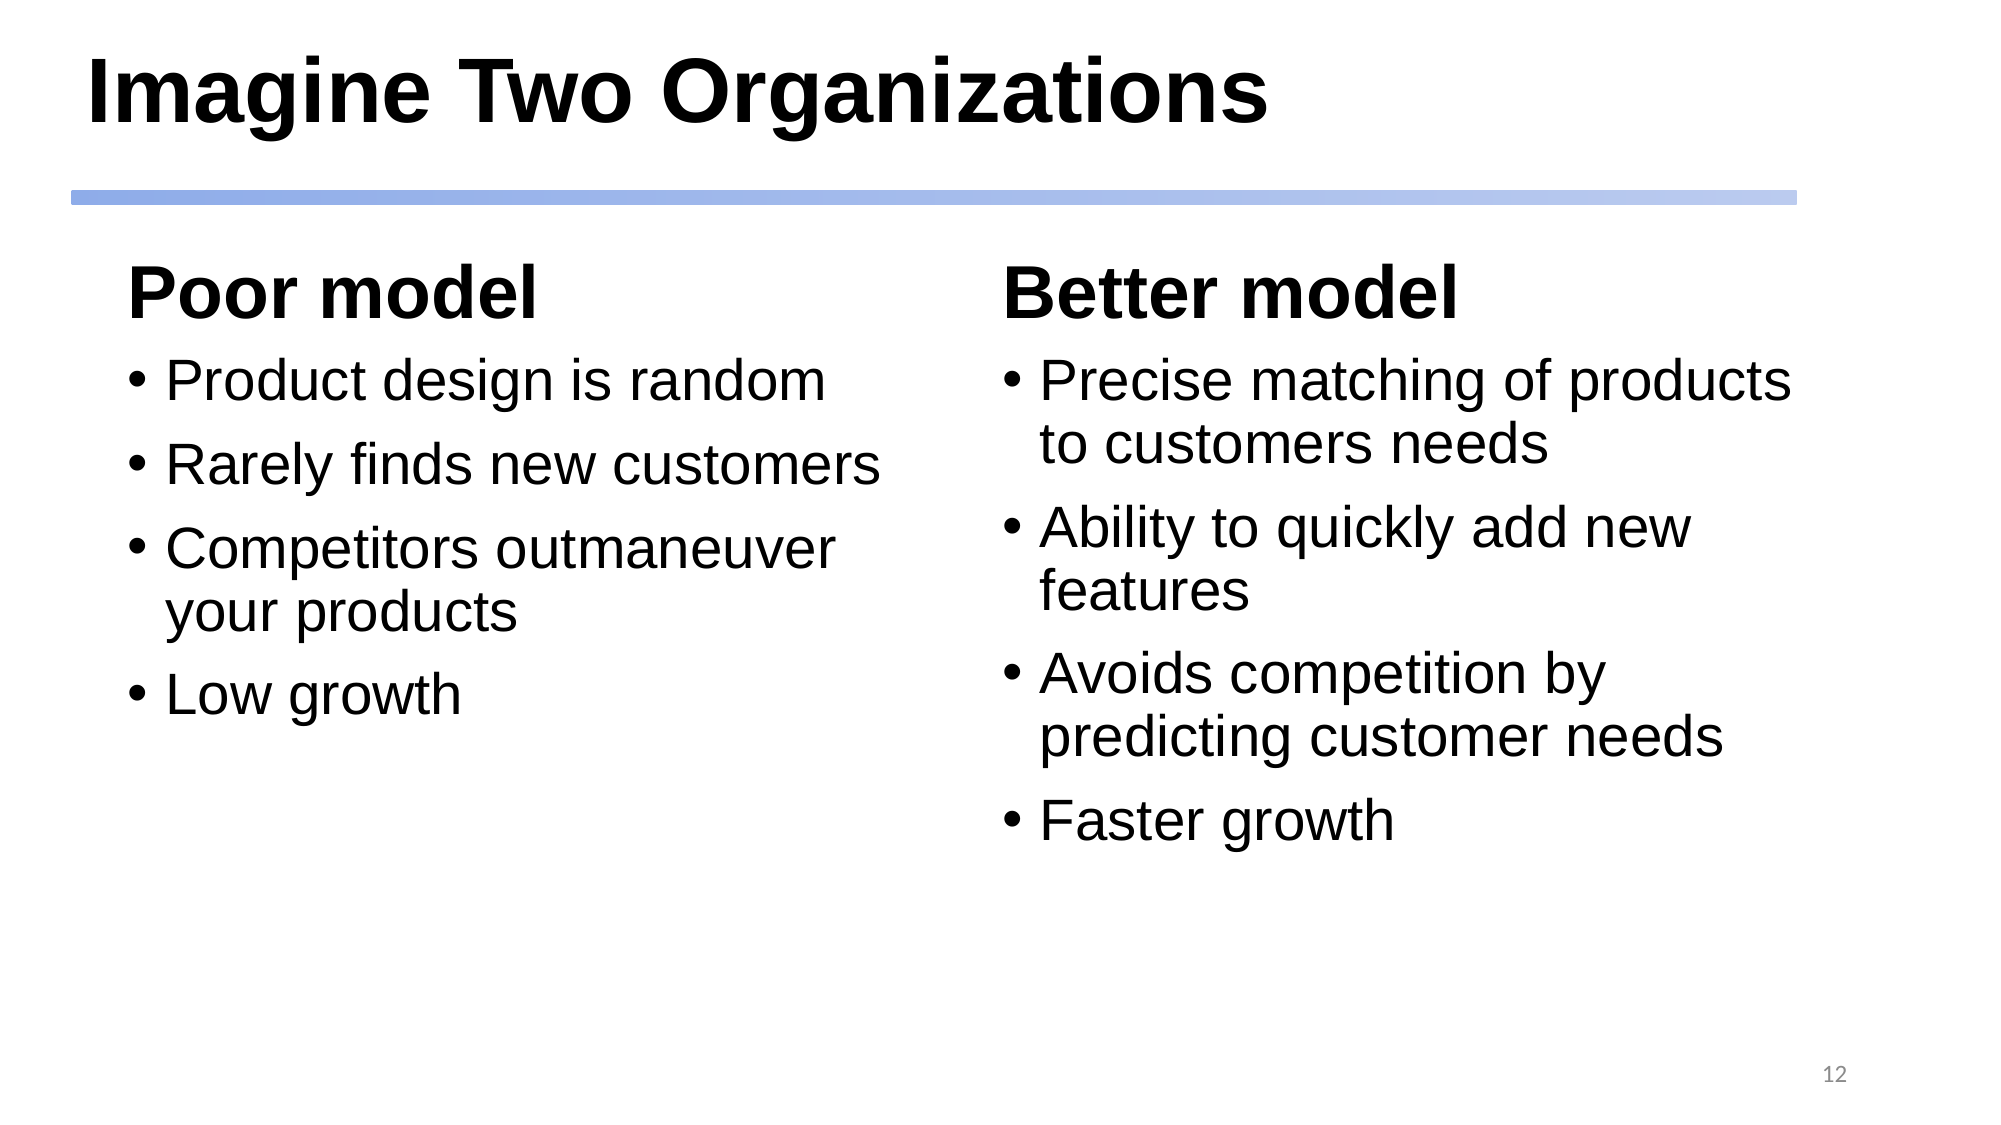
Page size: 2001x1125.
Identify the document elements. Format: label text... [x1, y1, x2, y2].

title Imagine Two Organizations [71, 0, 1797, 184]
list Better model [987, 207, 1838, 342]
list Poor model [112, 207, 959, 342]
list Product design is random Rarely finds new customers Competitors outmaneuver your products Low growth [112, 342, 959, 948]
list Precise matching of products to customers needs Ability to quickly add new features Avoids competition by predicting customer needs Faster growth [987, 342, 1838, 948]
slide_number 12 [1412, 1042, 1863, 1103]
